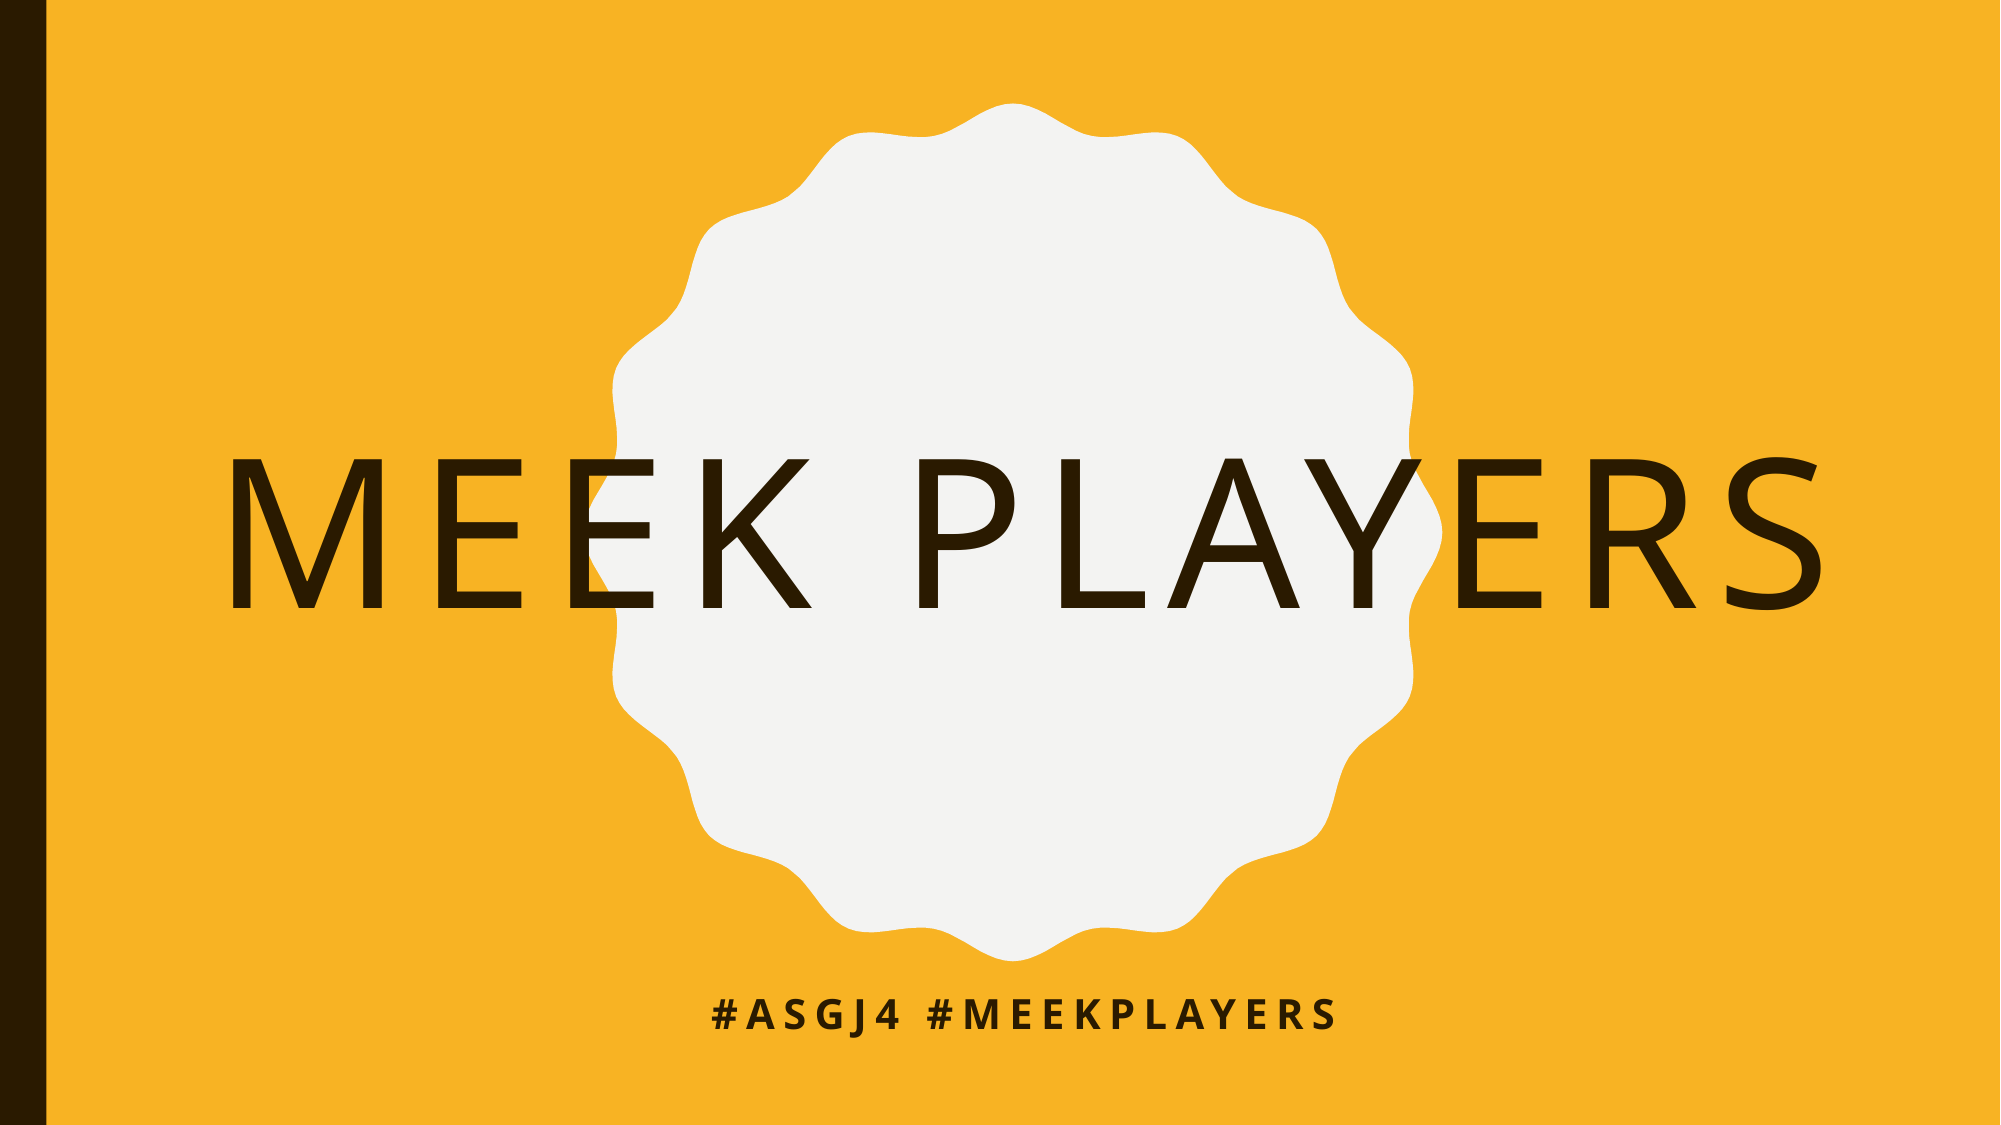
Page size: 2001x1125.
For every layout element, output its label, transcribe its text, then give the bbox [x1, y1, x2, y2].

title Meek players [176, 180, 1870, 902]
subtitle #asgj4 #meekplayers [363, 980, 1684, 1103]
